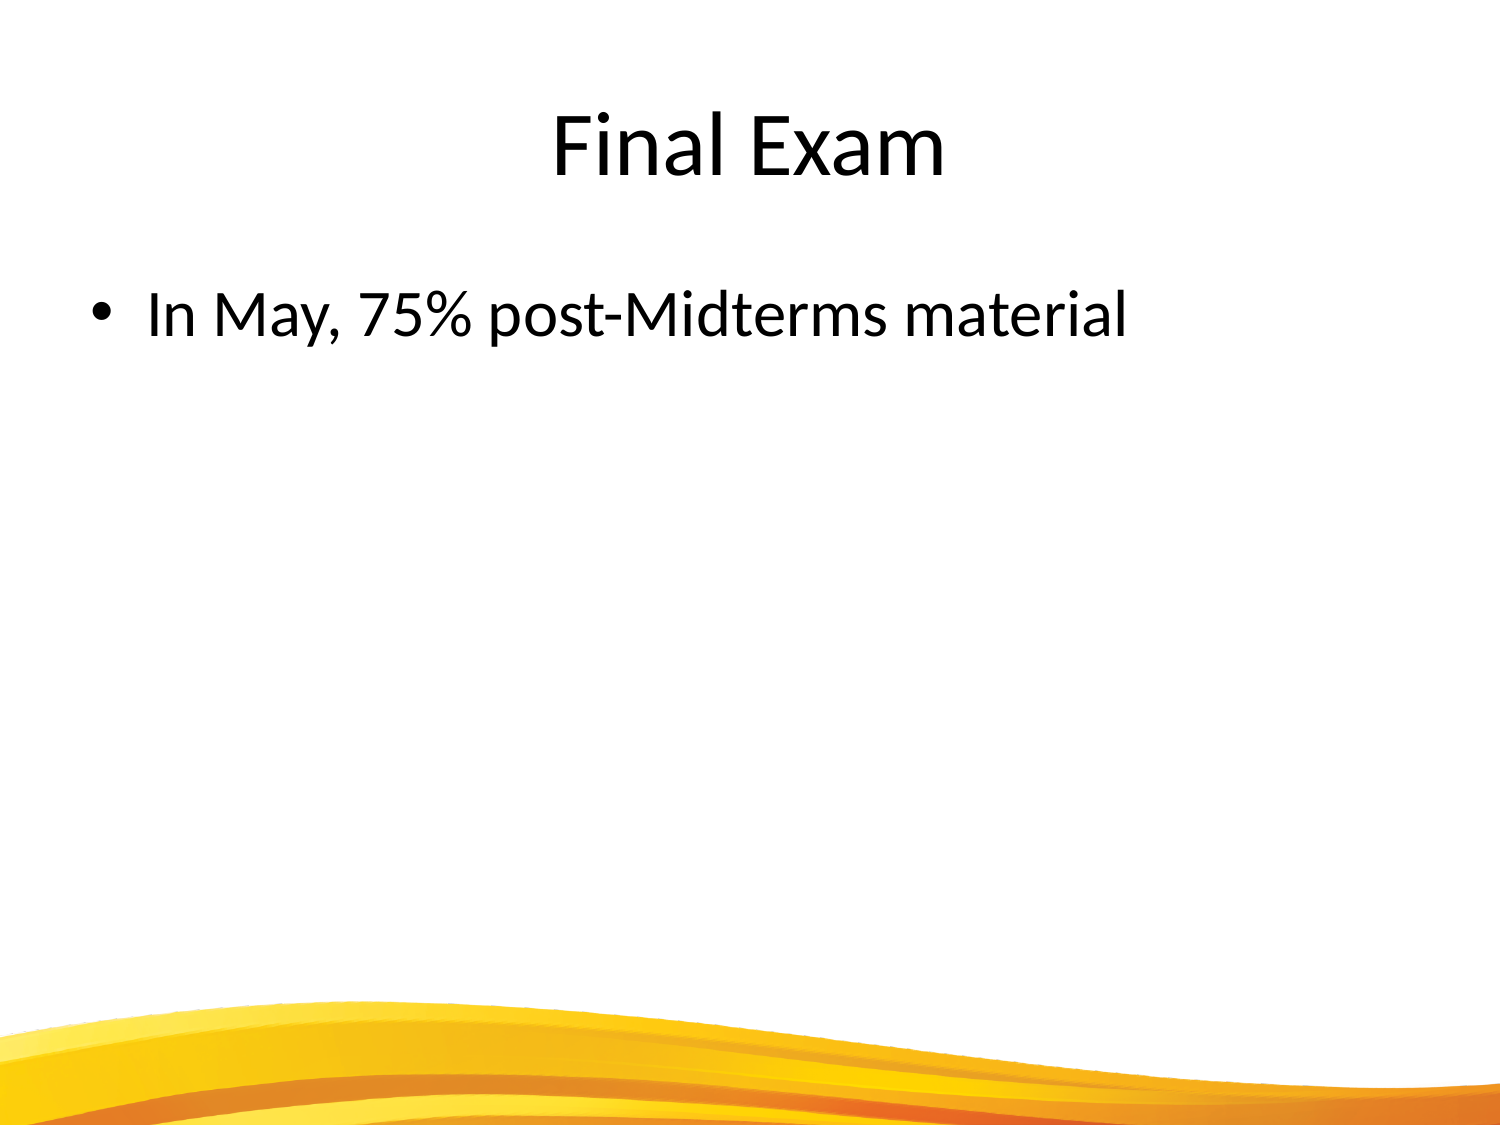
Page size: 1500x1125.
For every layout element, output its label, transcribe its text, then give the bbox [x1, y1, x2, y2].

picture [0, 1001, 1500, 1125]
title Final Exam [75, 45, 1425, 233]
list In May, 75% post-Midterms material [75, 262, 1425, 1005]
